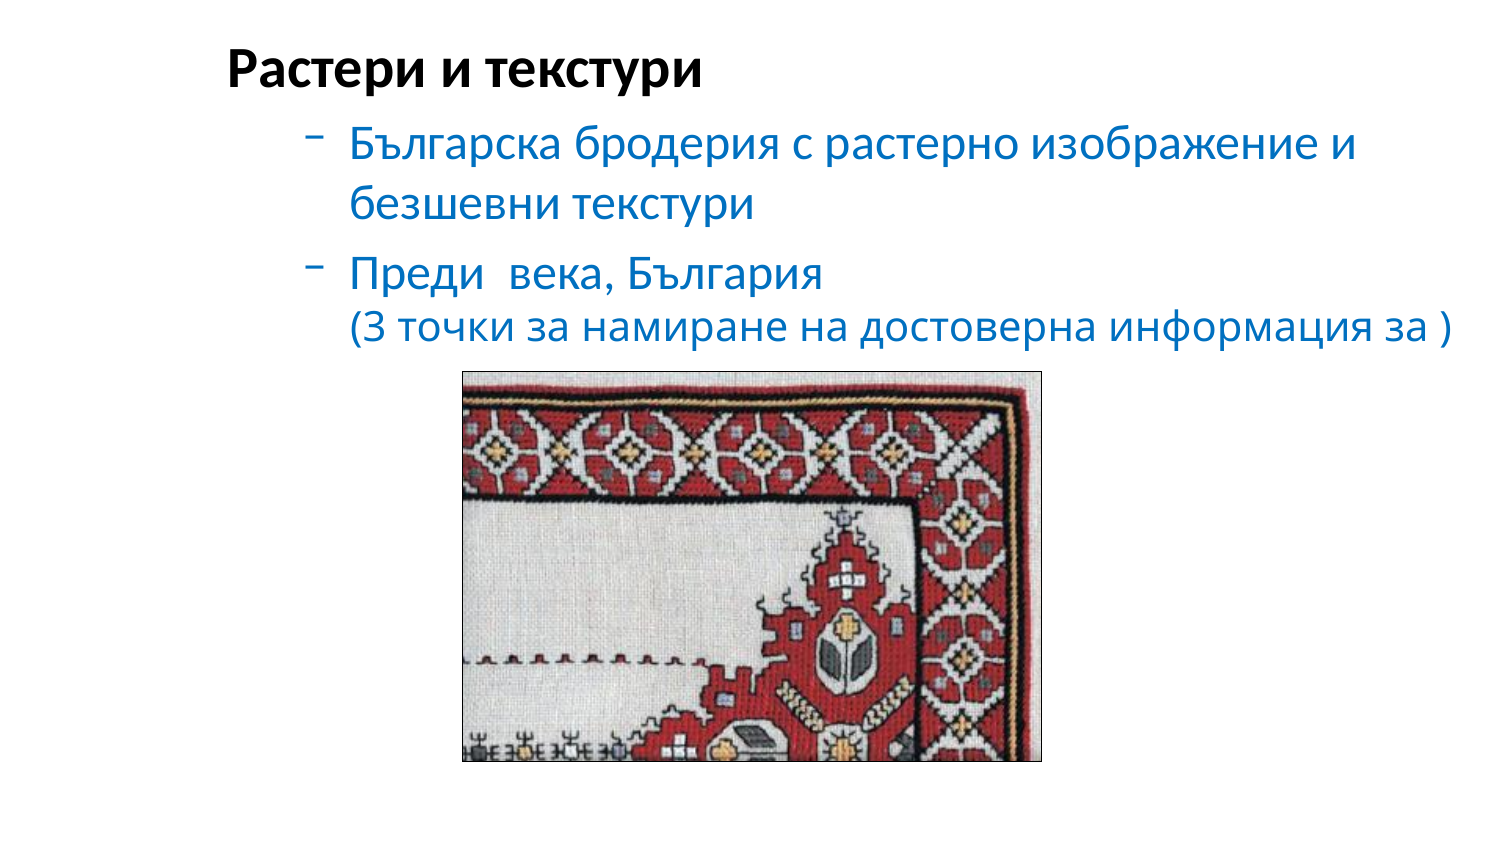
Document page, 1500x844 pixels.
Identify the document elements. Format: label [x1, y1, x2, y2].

picture [462, 371, 1042, 763]
